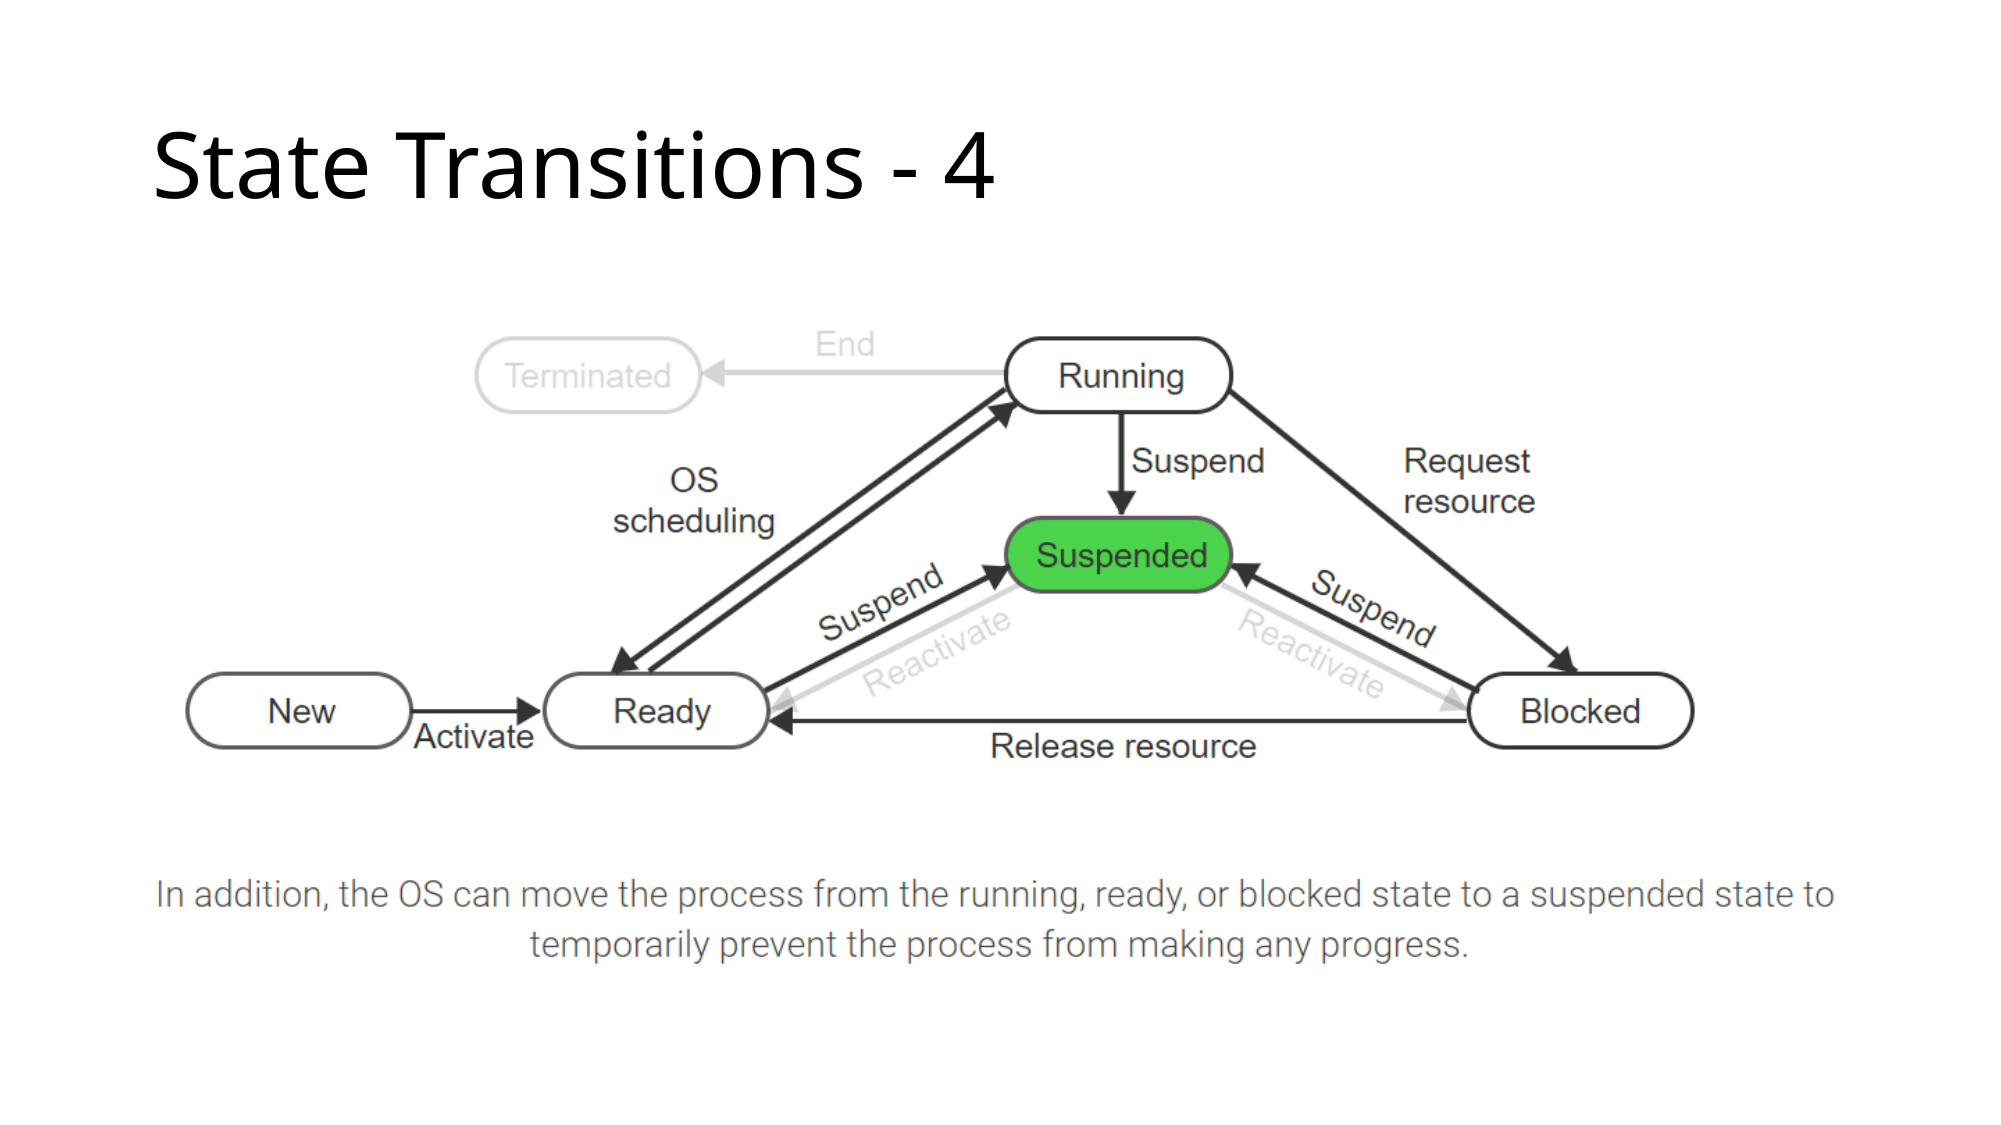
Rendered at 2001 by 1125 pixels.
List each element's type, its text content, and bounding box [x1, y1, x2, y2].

title State Transitions - 4 [137, 59, 1863, 278]
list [137, 317, 1863, 996]
